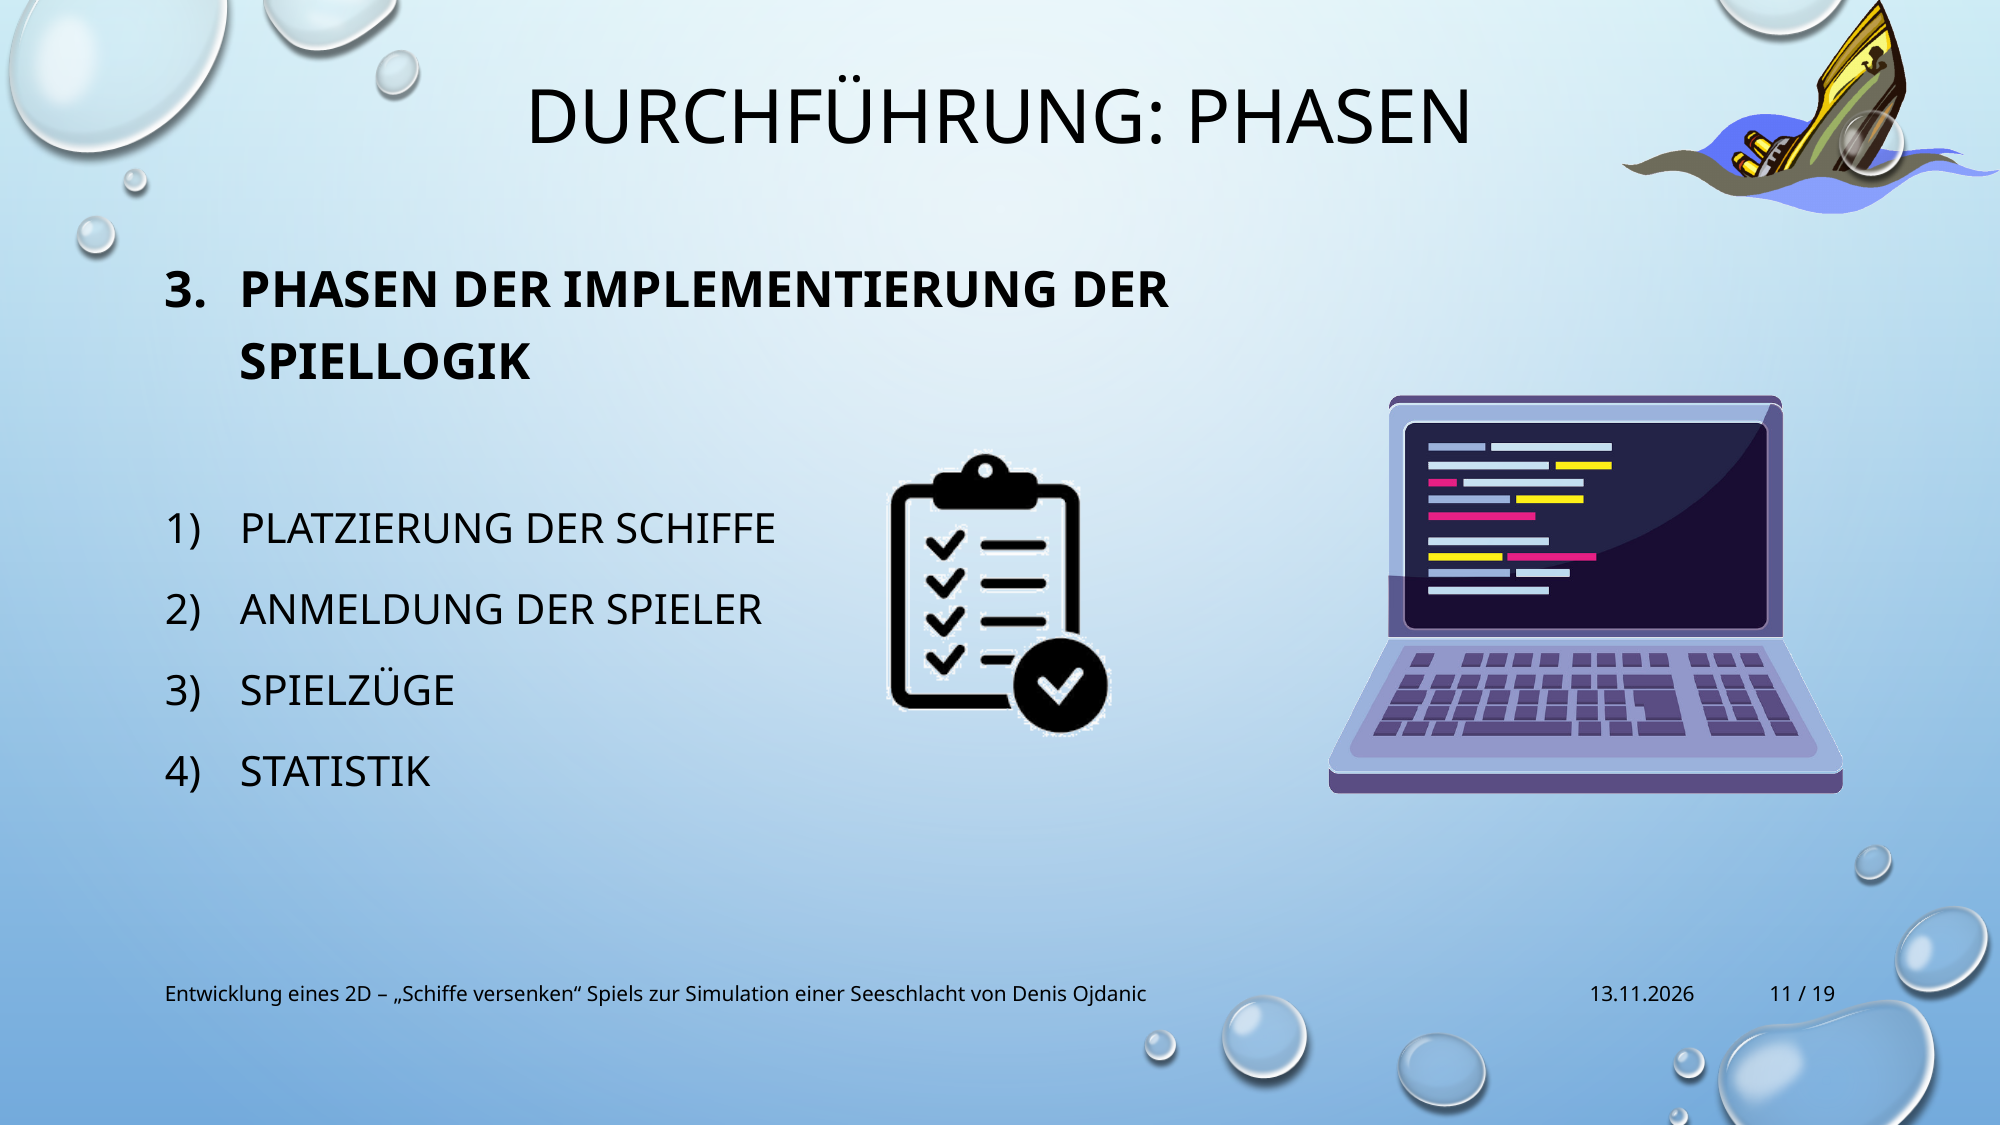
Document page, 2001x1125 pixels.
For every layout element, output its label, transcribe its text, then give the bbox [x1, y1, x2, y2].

slide_number 11 / 19 [1724, 965, 1851, 1025]
footer Entwicklung eines 2D – „Schiffe versenken“ Spiels zur Simulation einer Seeschlacht von Denis Ojdanic [149, 965, 1245, 1025]
list Phasen der Implementierung der Spiellogik Platzierung der Schiffe Anmeldung der Spieler Spielzüge Statistik [149, 238, 1260, 950]
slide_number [1259, 965, 1710, 1025]
title Durchführung: Phasen [149, 50, 1851, 189]
picture [0, 0, 2000, 1125]
